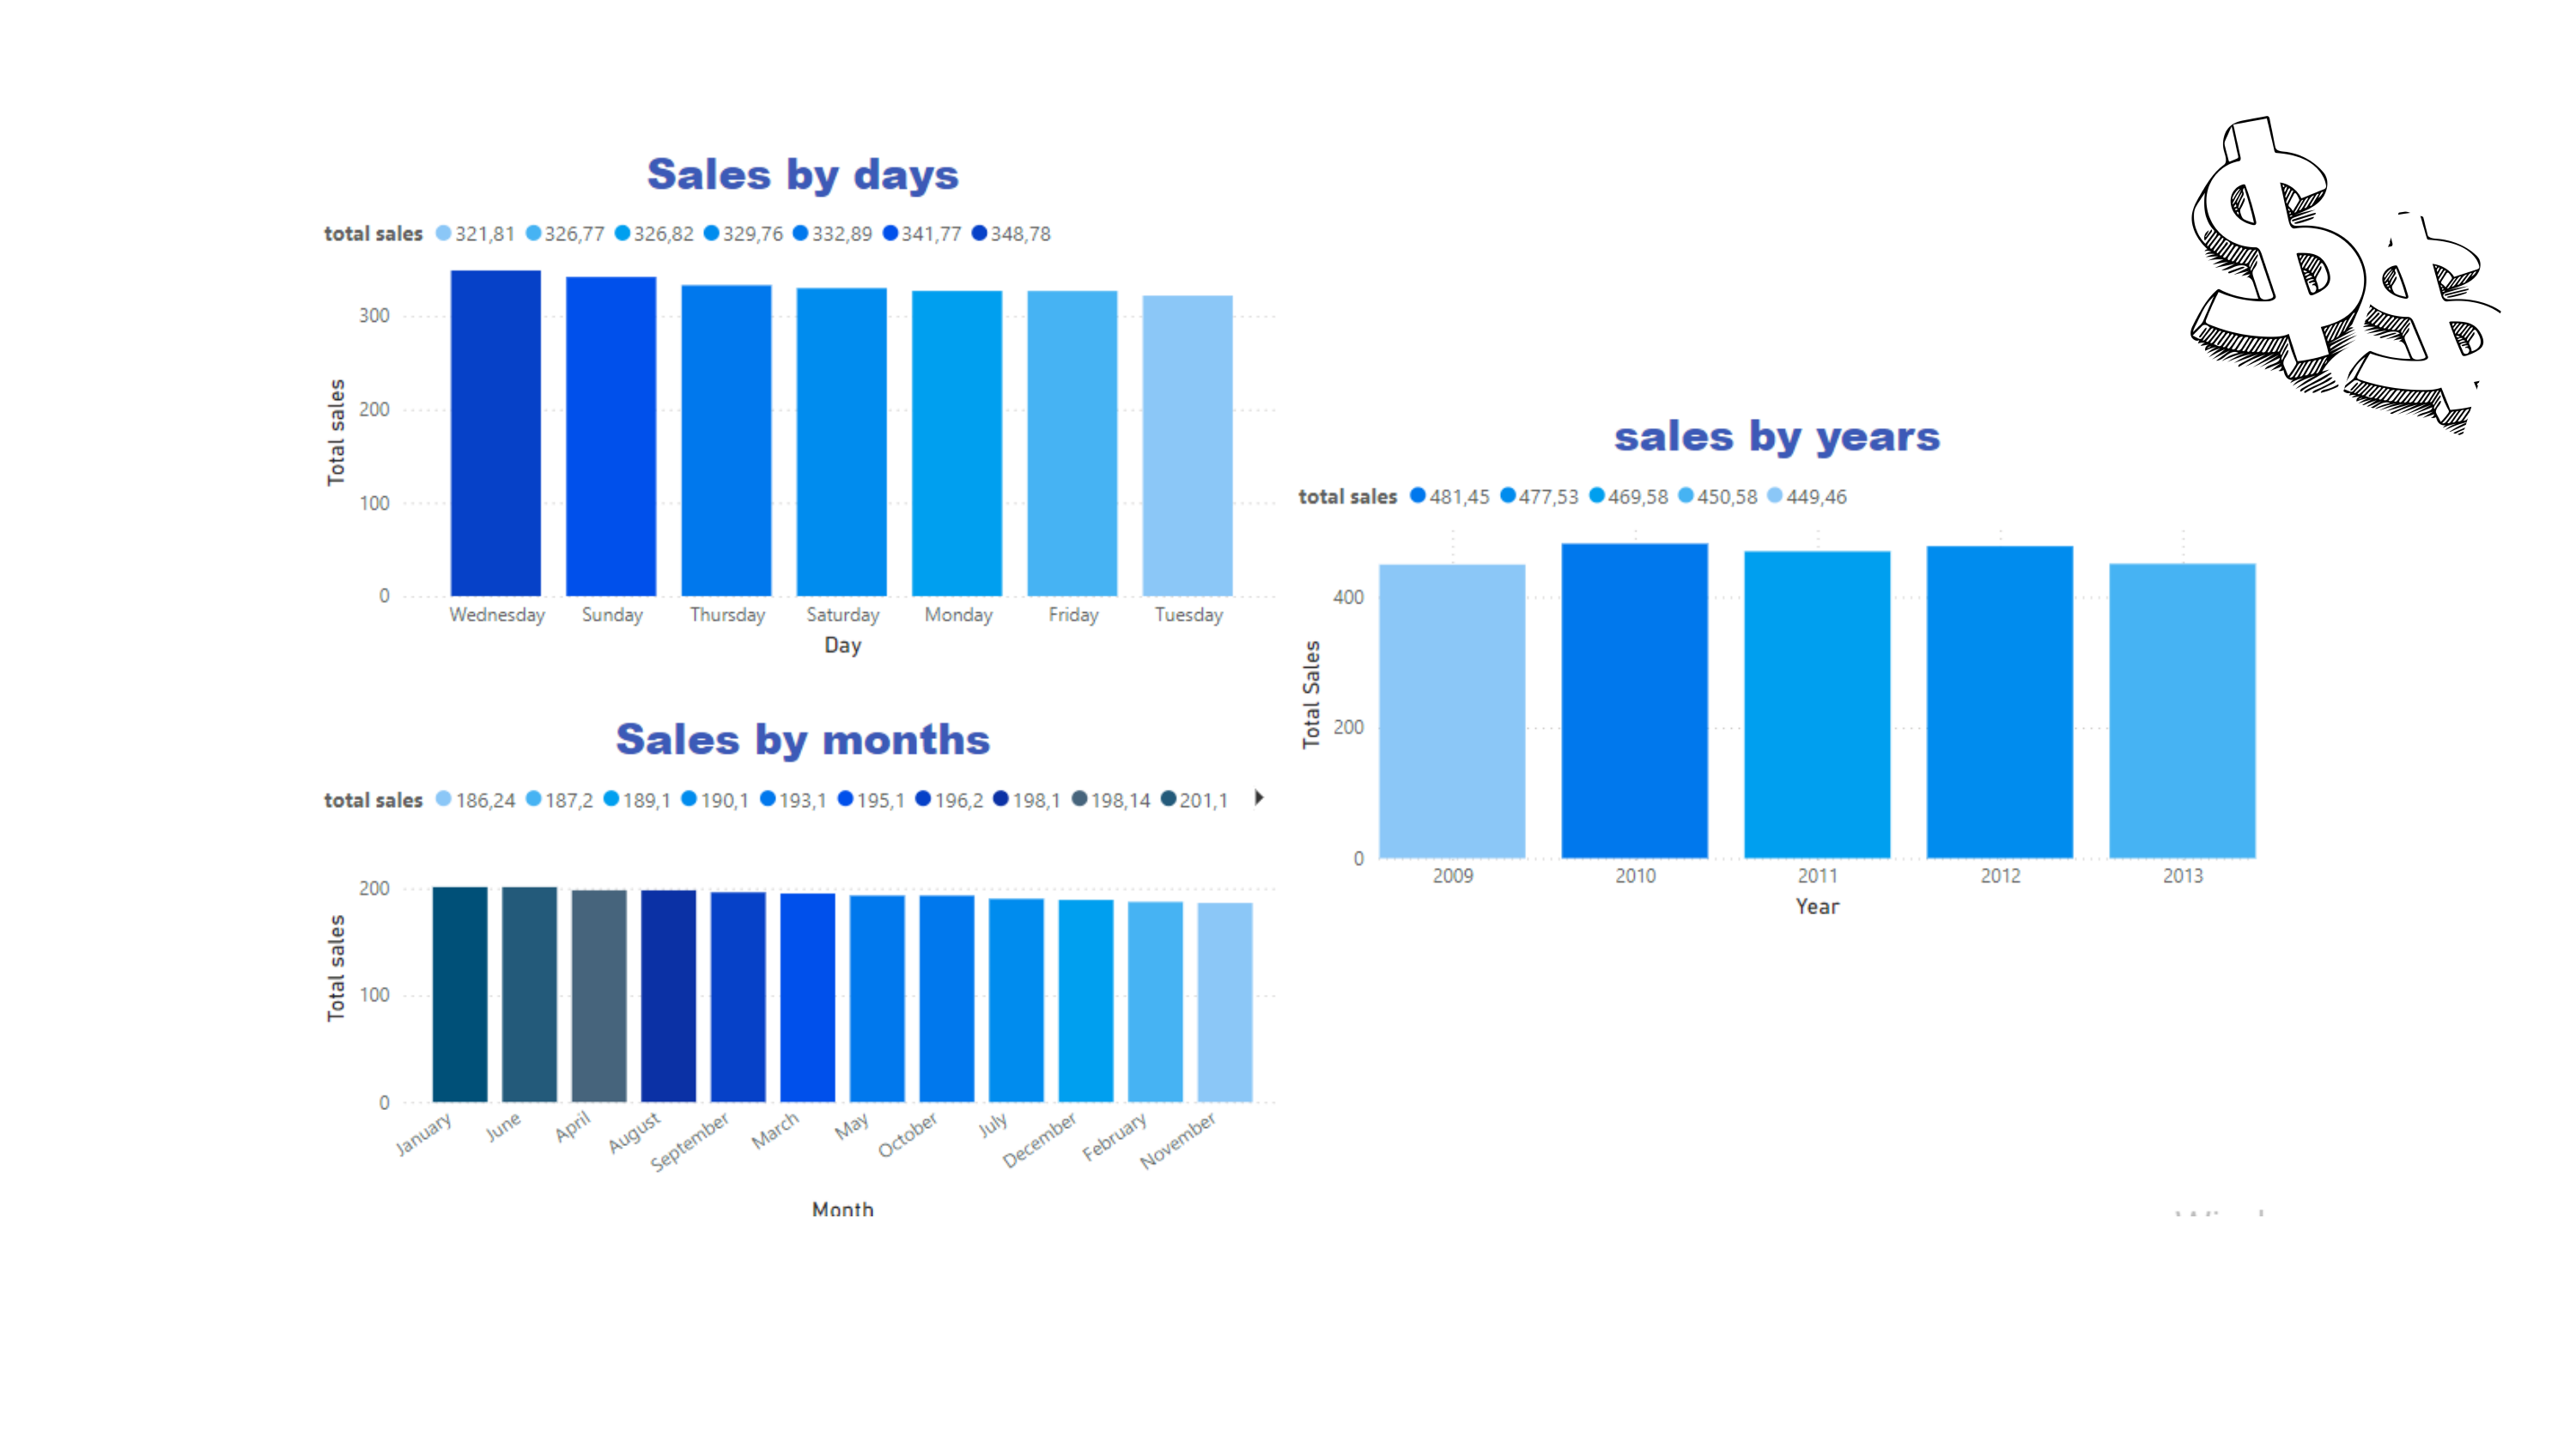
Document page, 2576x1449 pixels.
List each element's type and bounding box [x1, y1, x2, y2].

text_box [2190, 116, 2367, 393]
text_box [297, 116, 2279, 1216]
text_box [2341, 209, 2521, 436]
